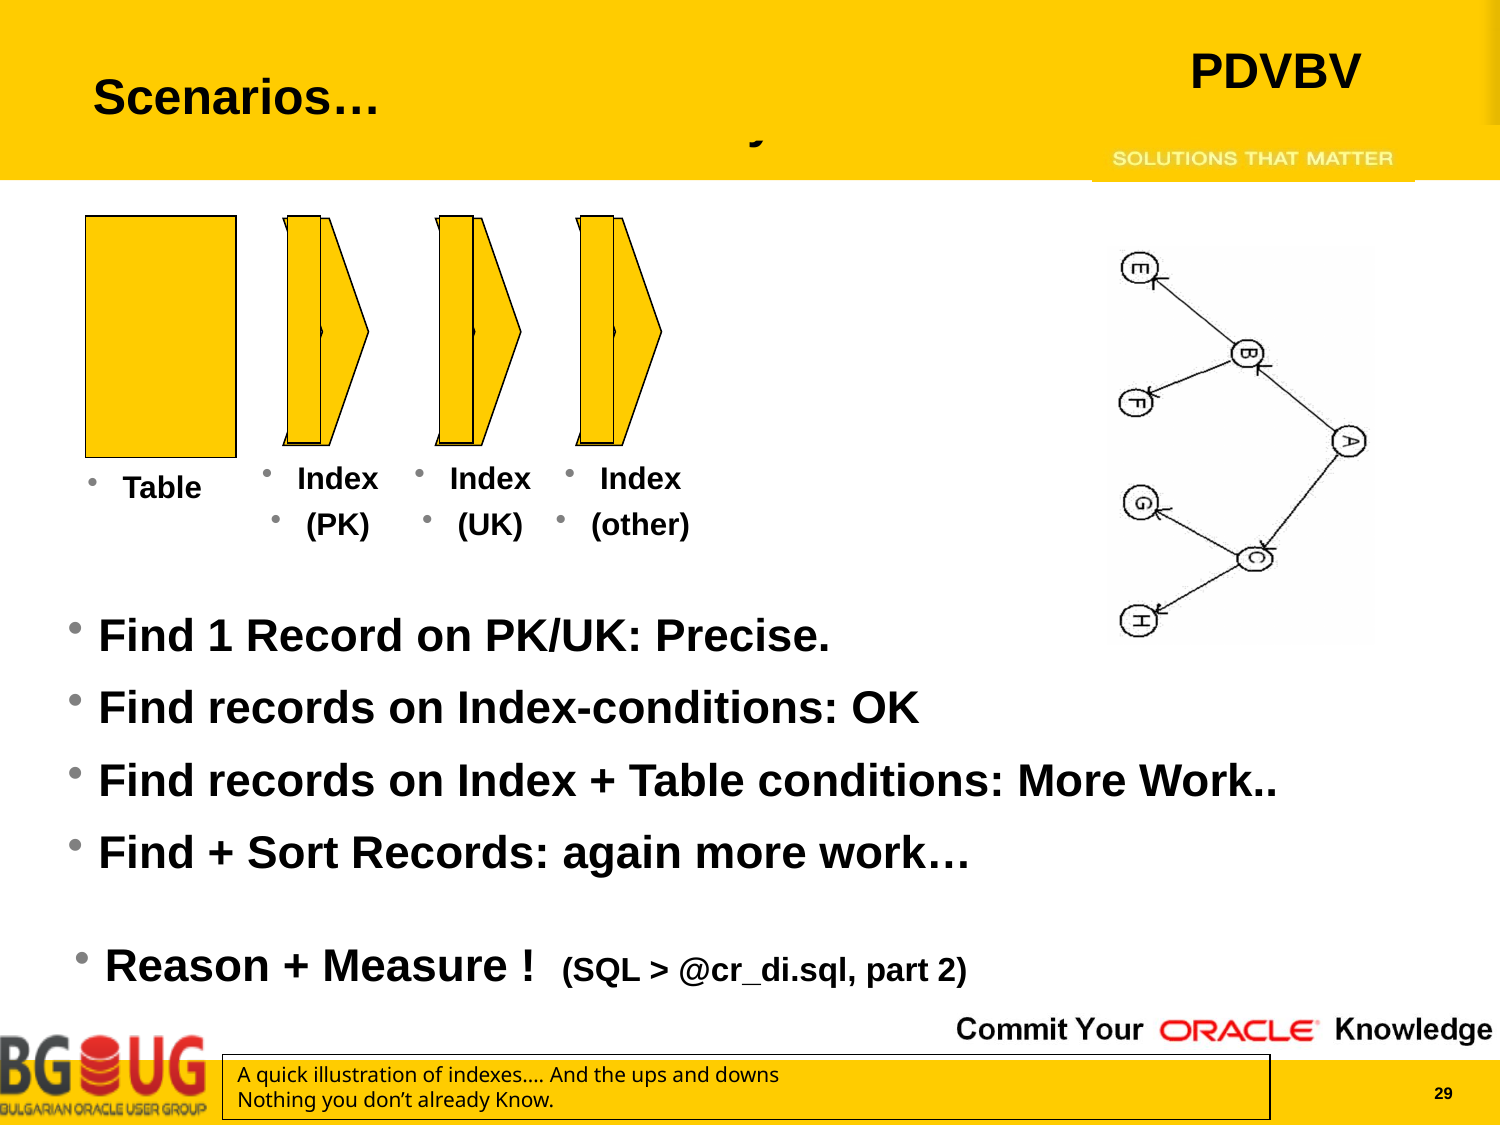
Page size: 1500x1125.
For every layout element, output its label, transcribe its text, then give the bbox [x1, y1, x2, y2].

slide_number 29 [1409, 1074, 1468, 1100]
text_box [409, 215, 536, 549]
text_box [81, 215, 237, 520]
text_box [257, 215, 384, 549]
title Scenarios… [77, 47, 1054, 141]
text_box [550, 215, 696, 549]
picture [1092, 137, 1415, 182]
picture [1160, 0, 1500, 125]
picture [952, 1020, 1500, 1050]
text_box A quick illustration of indexes…. And the ups and downs Nothing you don’t already Know. [222, 1054, 1271, 1120]
list Reason + Measure ! (SQL > @cr_di.sql, part 2) [59, 934, 1500, 1020]
picture [1041, 247, 1441, 645]
text_box Find 1 Record on PK/UK: Precise. Find records on Index-conditions: OK Find records on Index + Table conditions: More Work.. Find + Sort Records: again more work… [53, 604, 1341, 923]
picture [0, 1034, 207, 1121]
